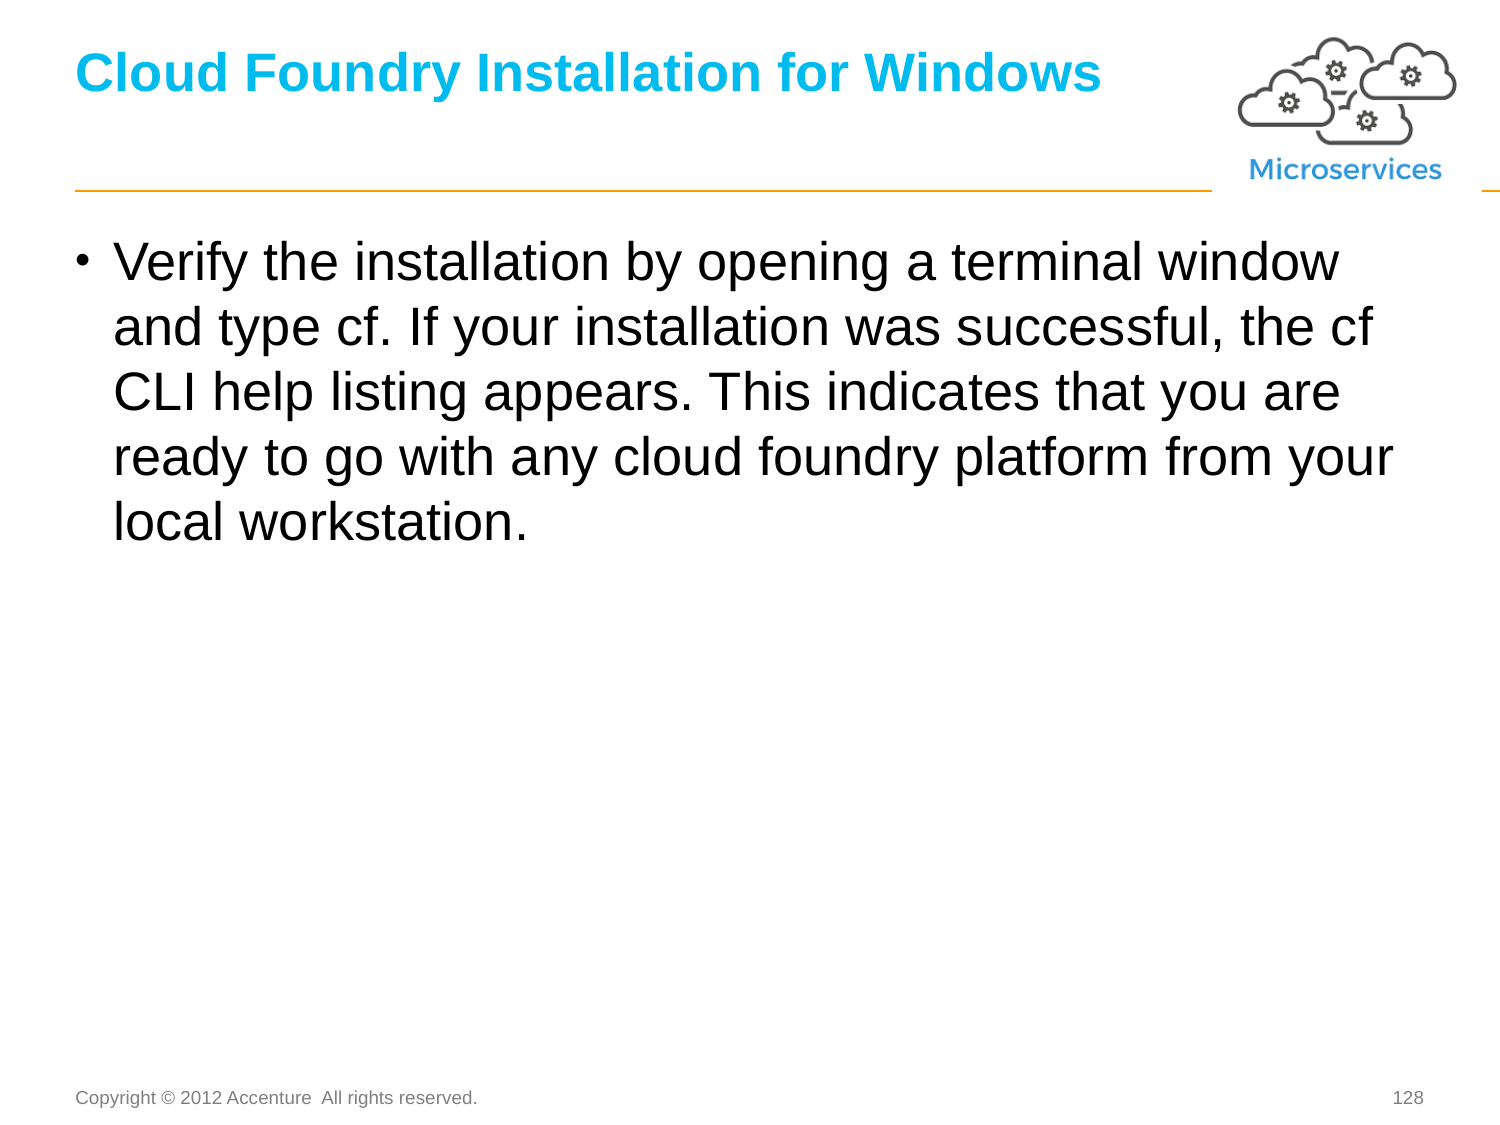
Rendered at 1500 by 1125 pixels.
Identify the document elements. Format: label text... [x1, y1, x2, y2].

list Verify the installation by opening a terminal window and type cf. If your installation was successful, the cf CLI help listing appears. This indicates that you are ready to go with any cloud foundry platform from your local workstation. [75, 226, 1425, 1018]
picture [1212, 1, 1482, 203]
title Cloud Foundry Installation for Windows [75, 27, 1422, 157]
